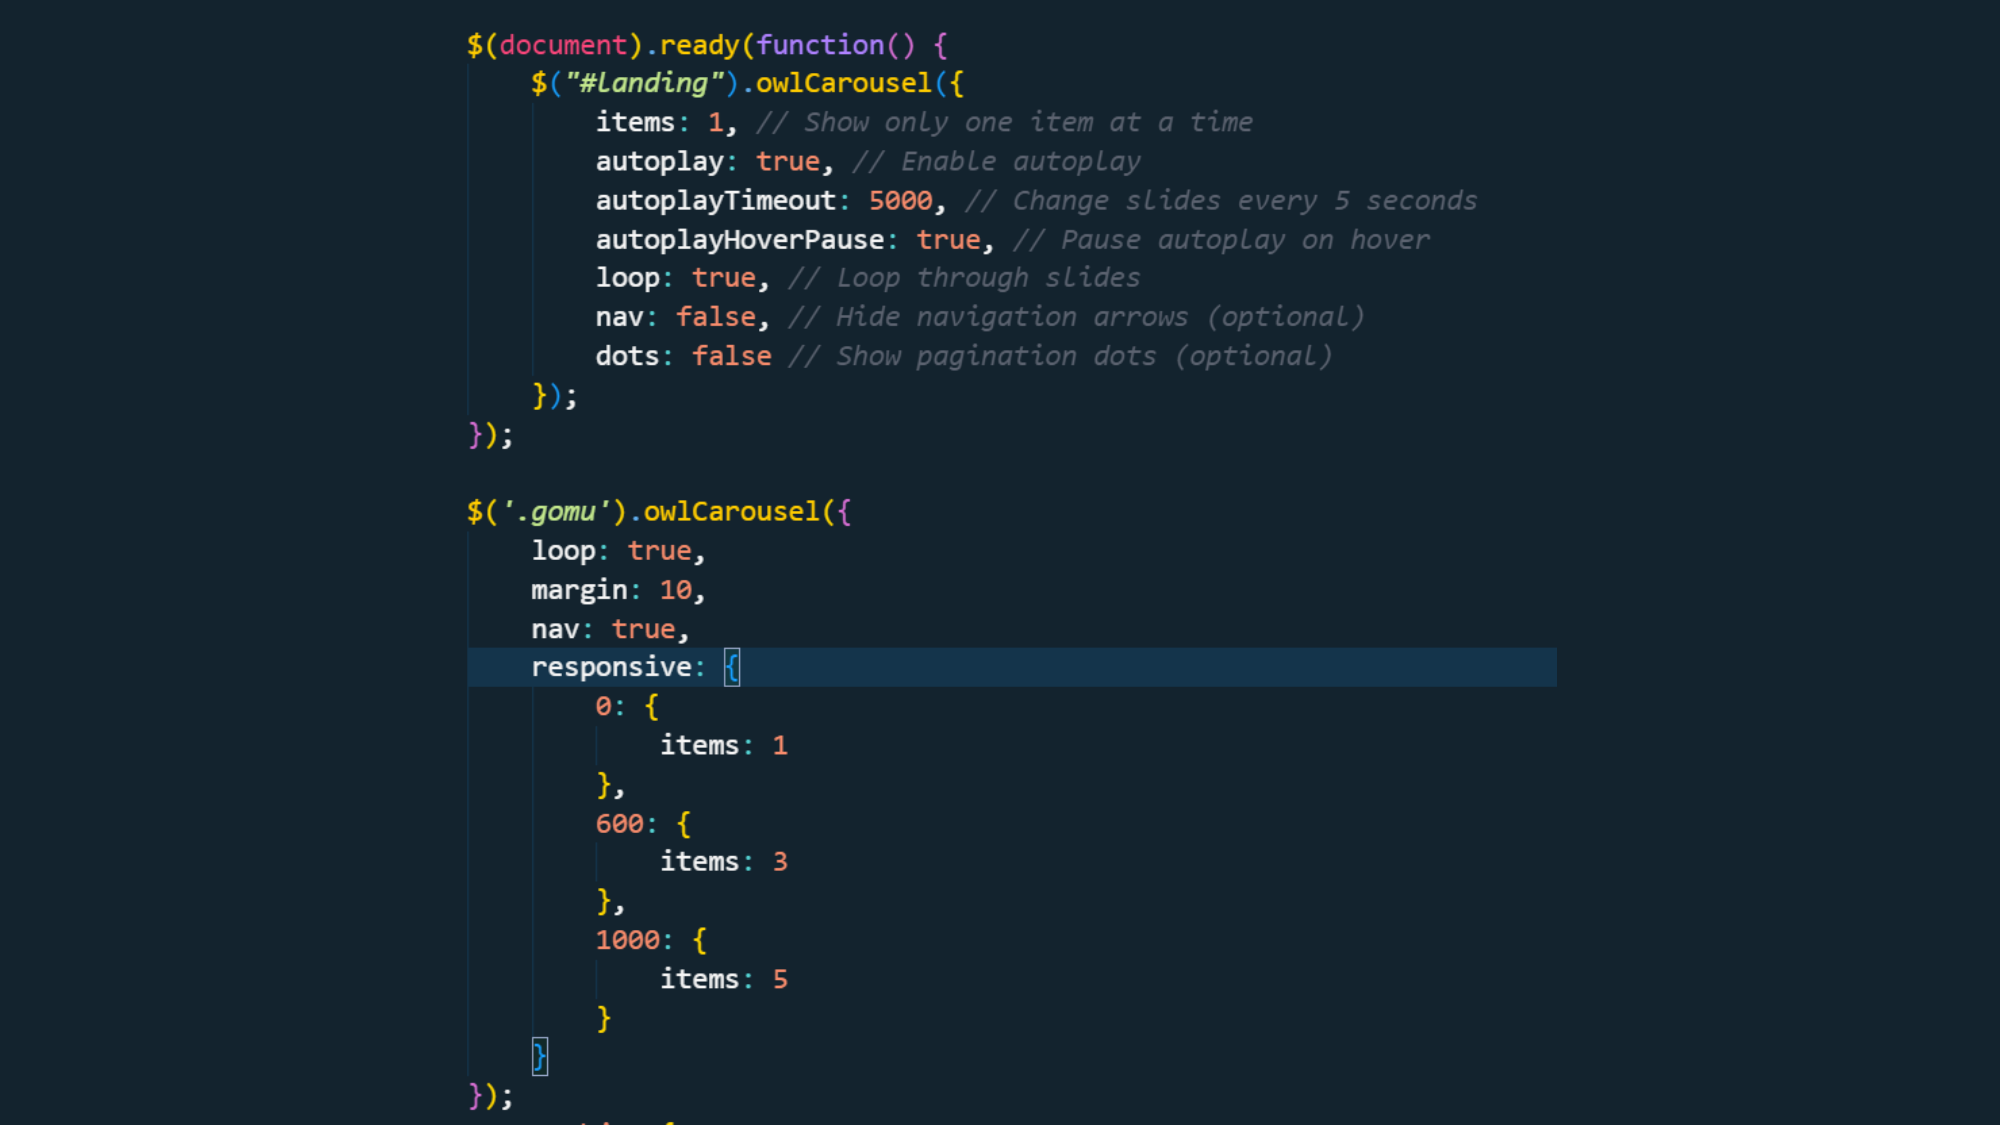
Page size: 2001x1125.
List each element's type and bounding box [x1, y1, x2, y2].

picture [443, 0, 1557, 1125]
